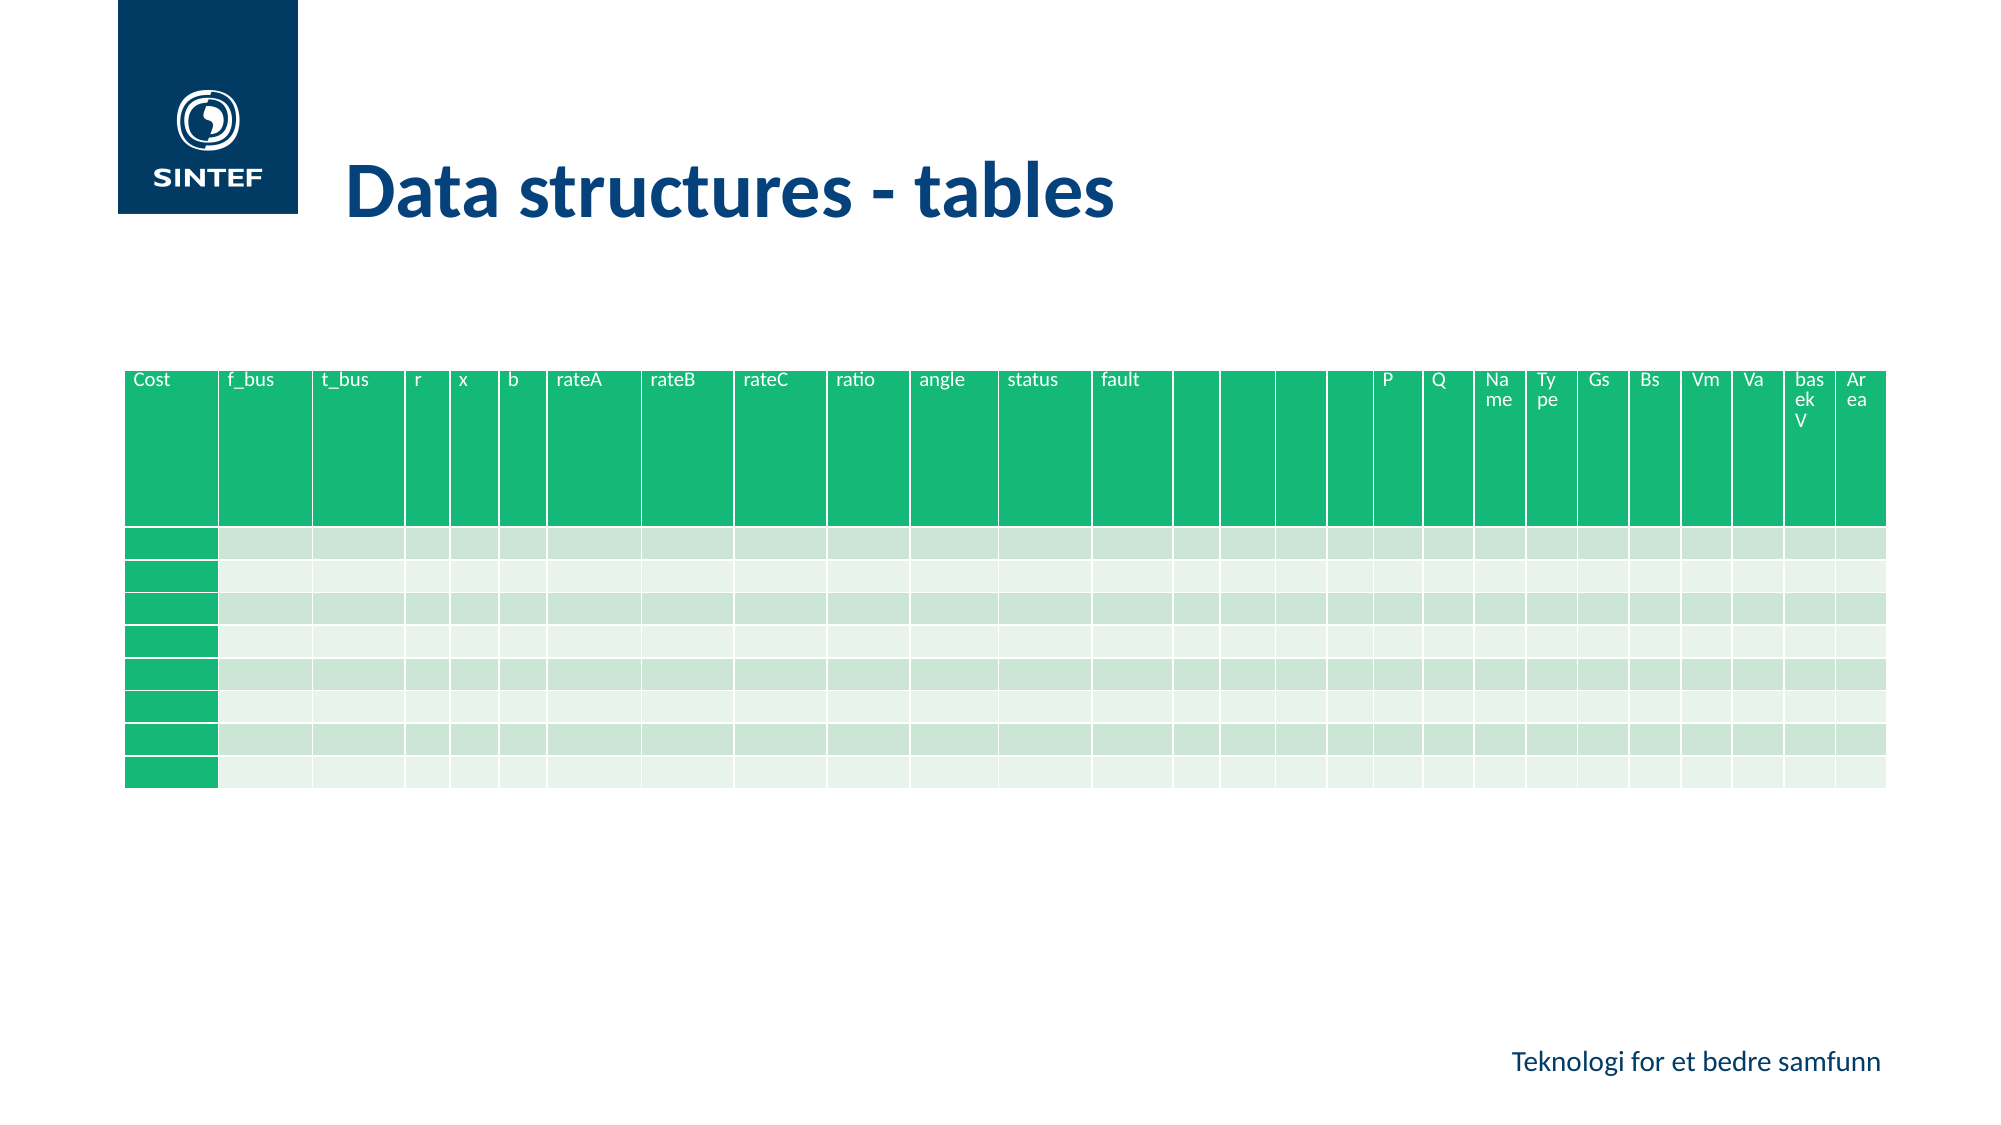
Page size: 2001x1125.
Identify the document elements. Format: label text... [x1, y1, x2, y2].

picture [118, 0, 298, 214]
title Data structures - tables [344, 62, 1889, 235]
footer Teknologi for et bedre samfunn [1206, 1042, 1882, 1078]
